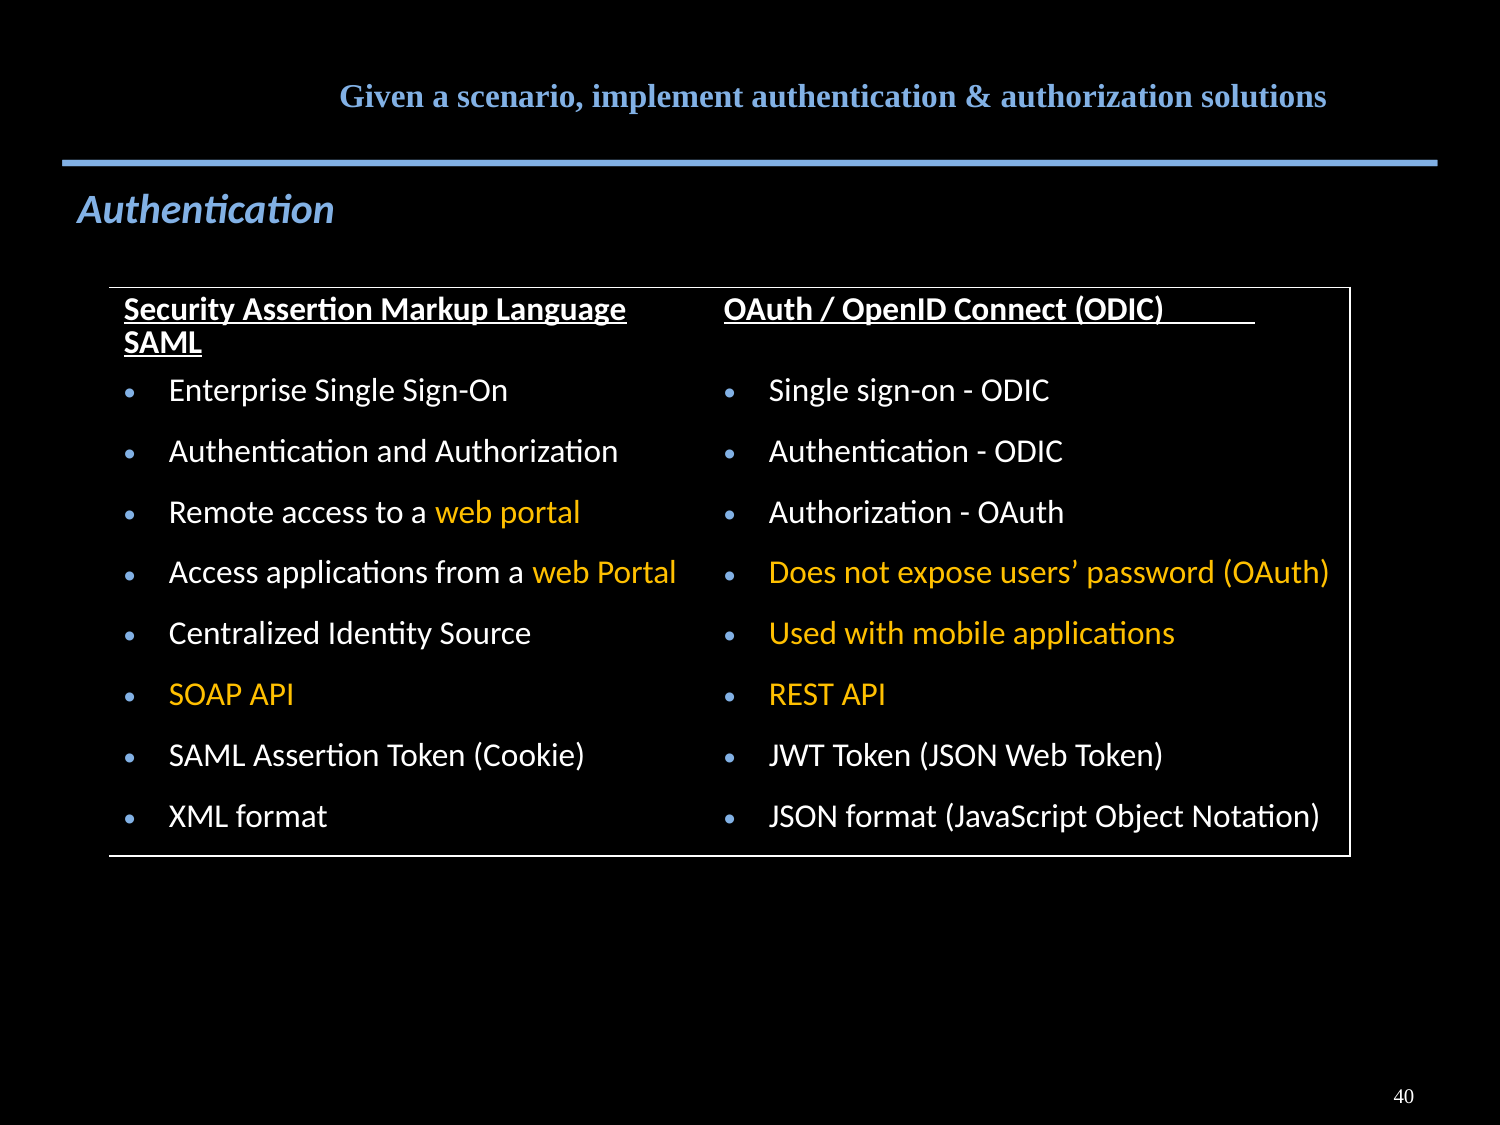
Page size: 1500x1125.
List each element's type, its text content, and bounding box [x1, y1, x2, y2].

table_cell Single sign-on - ODIC [709, 369, 1349, 430]
table_cell JSON format (JavaScript Object Notation) [709, 795, 1349, 855]
table_cell Access applications from a web Portal [109, 552, 709, 612]
table_cell REST API [709, 673, 1349, 734]
table_cell Does not expose users’ password (OAuth) [709, 552, 1349, 612]
table_header Security Assertion Markup Language SAML [109, 288, 709, 369]
table_cell Authorization - OAuth [709, 491, 1349, 552]
table_cell Used with mobile applications [709, 612, 1349, 673]
table_cell SAML Assertion Token (Cookie) [109, 734, 709, 795]
table_cell Remote access to a web portal [109, 491, 709, 552]
table_cell Authentication and Authorization [109, 430, 709, 491]
table_cell Authentication - ODIC [709, 430, 1349, 491]
table_cell JWT Token (JSON Web Token) [709, 734, 1349, 795]
table_cell SOAP API [109, 673, 709, 734]
slide_number 40 [1310, 1070, 1499, 1121]
list Authentication [62, 174, 1438, 1050]
table_cell Enterprise Single Sign-On [109, 369, 709, 430]
table_cell Centralized Identity Source [109, 612, 709, 673]
table_header OAuth / OpenID Connect (ODIC) [709, 288, 1349, 369]
title Given a scenario, implement authentication & authorization solutions [227, 12, 1440, 175]
table_cell XML format [109, 795, 709, 855]
